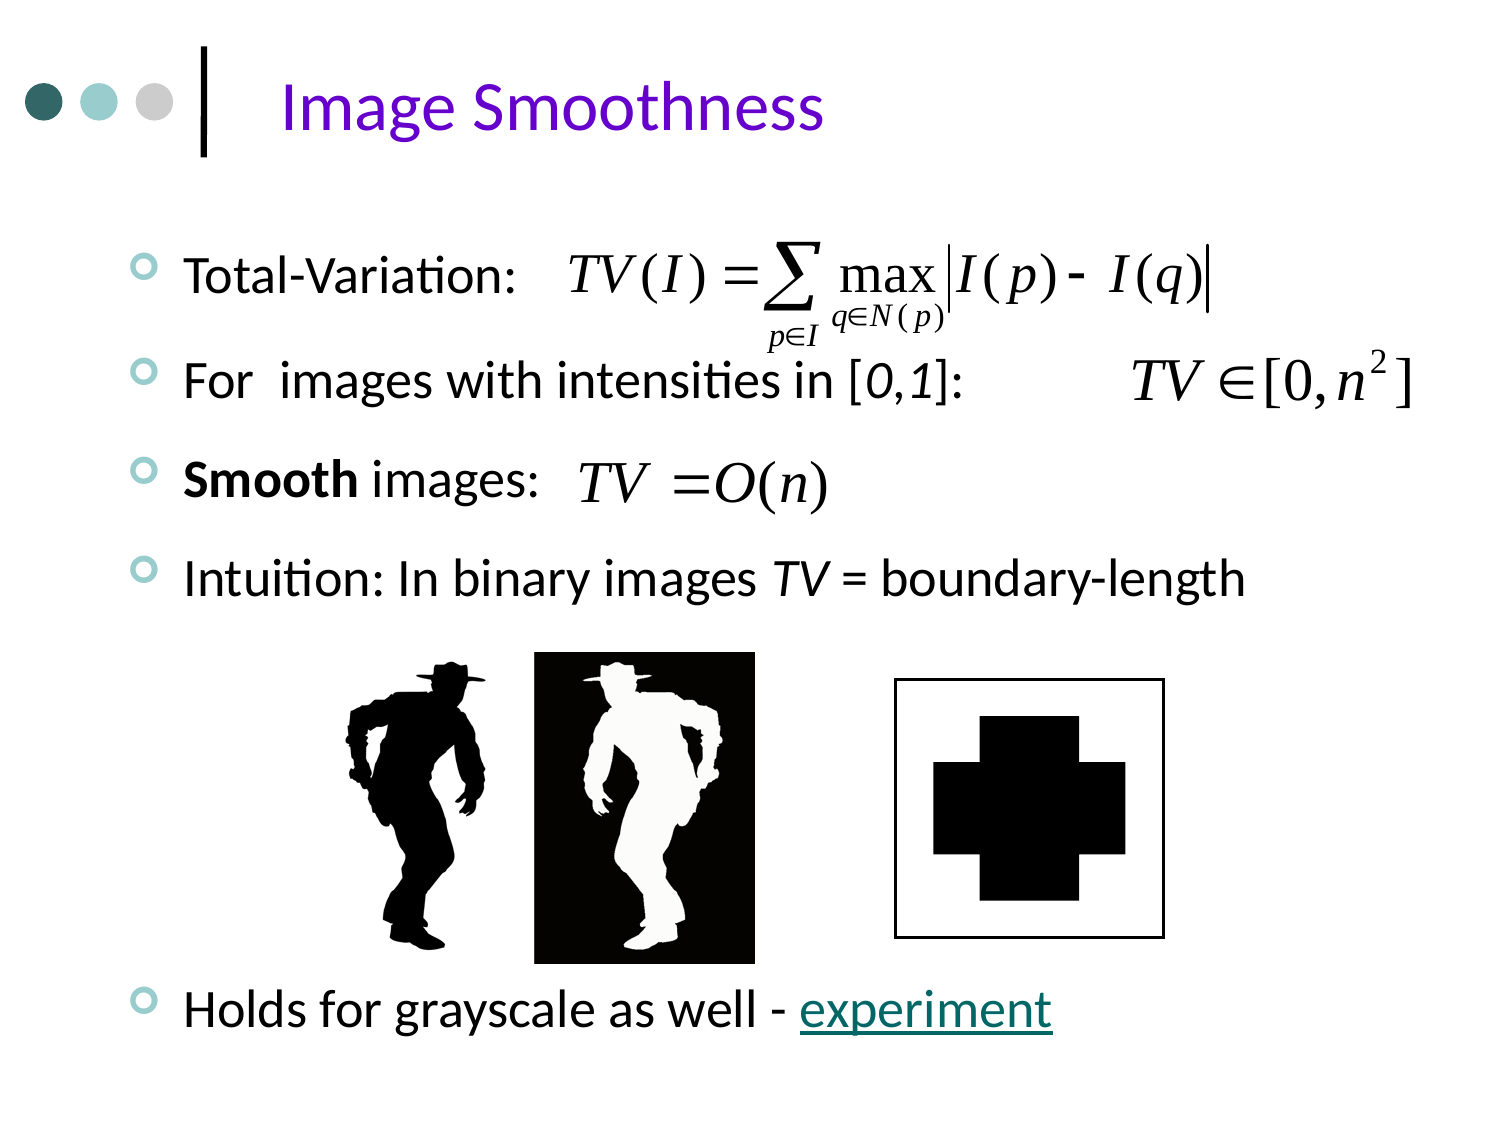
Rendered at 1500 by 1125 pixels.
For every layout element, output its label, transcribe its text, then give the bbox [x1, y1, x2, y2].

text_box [1123, 334, 1423, 426]
picture [312, 652, 755, 965]
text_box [570, 447, 840, 528]
title Image Smoothness [265, 30, 1401, 173]
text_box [895, 679, 1164, 938]
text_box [560, 231, 1222, 363]
